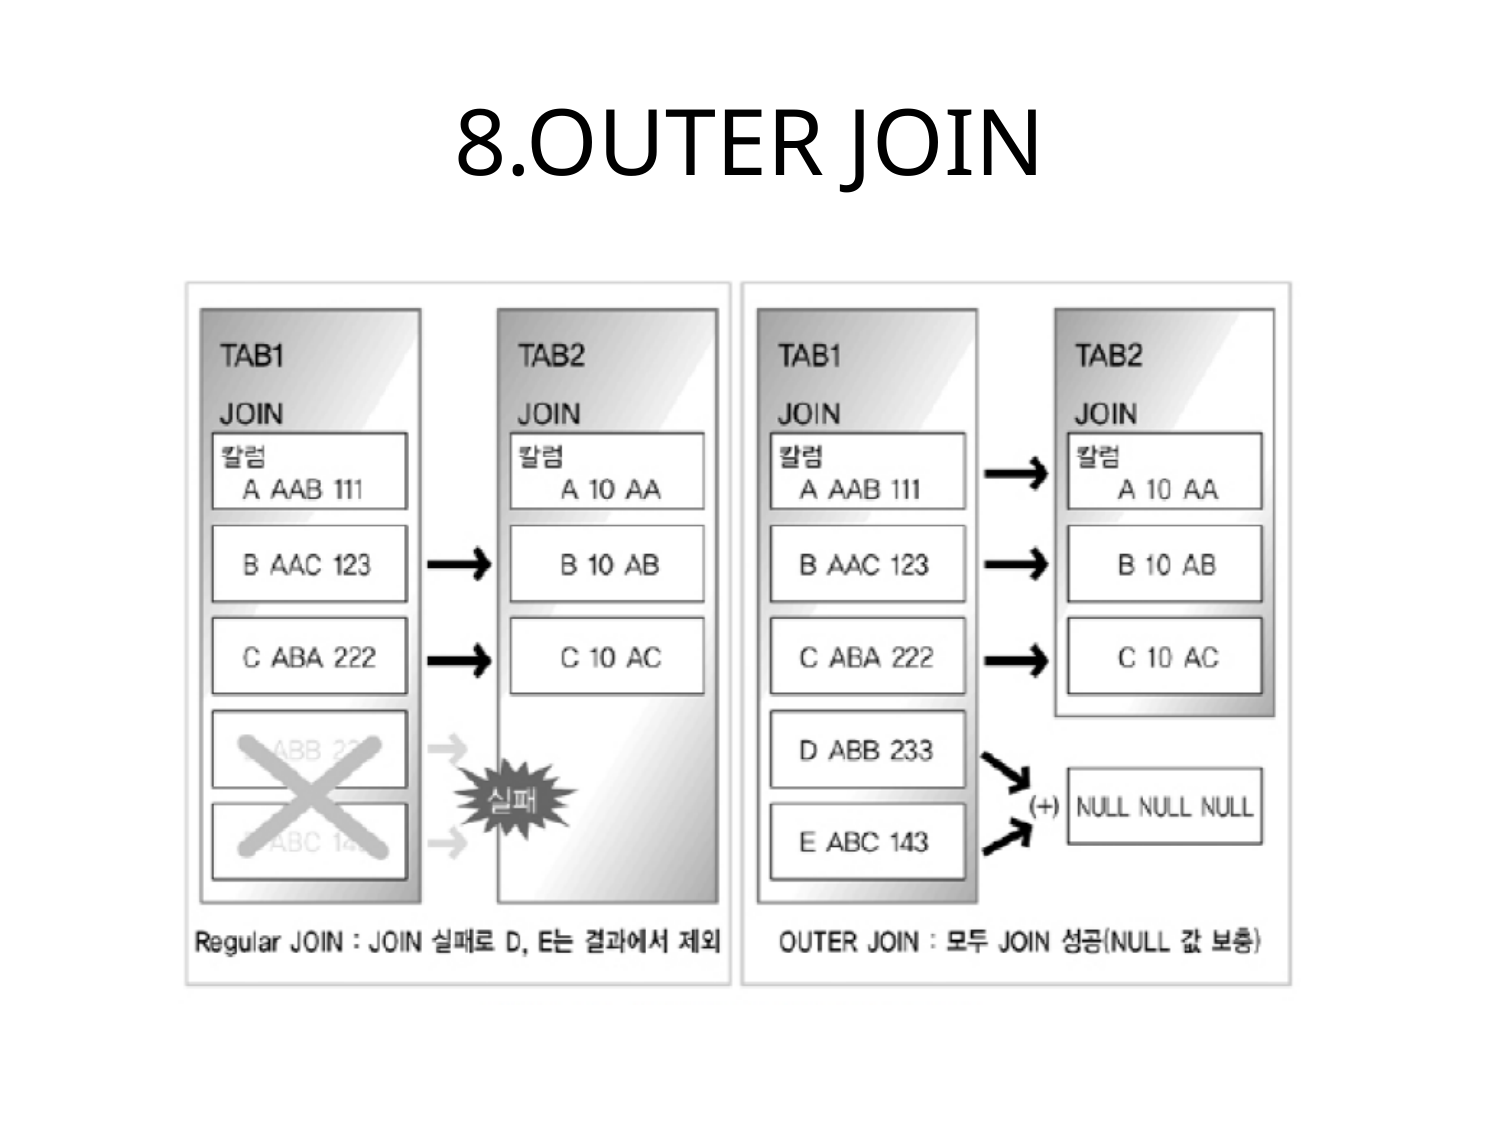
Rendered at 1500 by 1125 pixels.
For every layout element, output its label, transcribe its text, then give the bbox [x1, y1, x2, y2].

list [171, 262, 1328, 1006]
title 8.OUTER JOIN [75, 45, 1425, 233]
